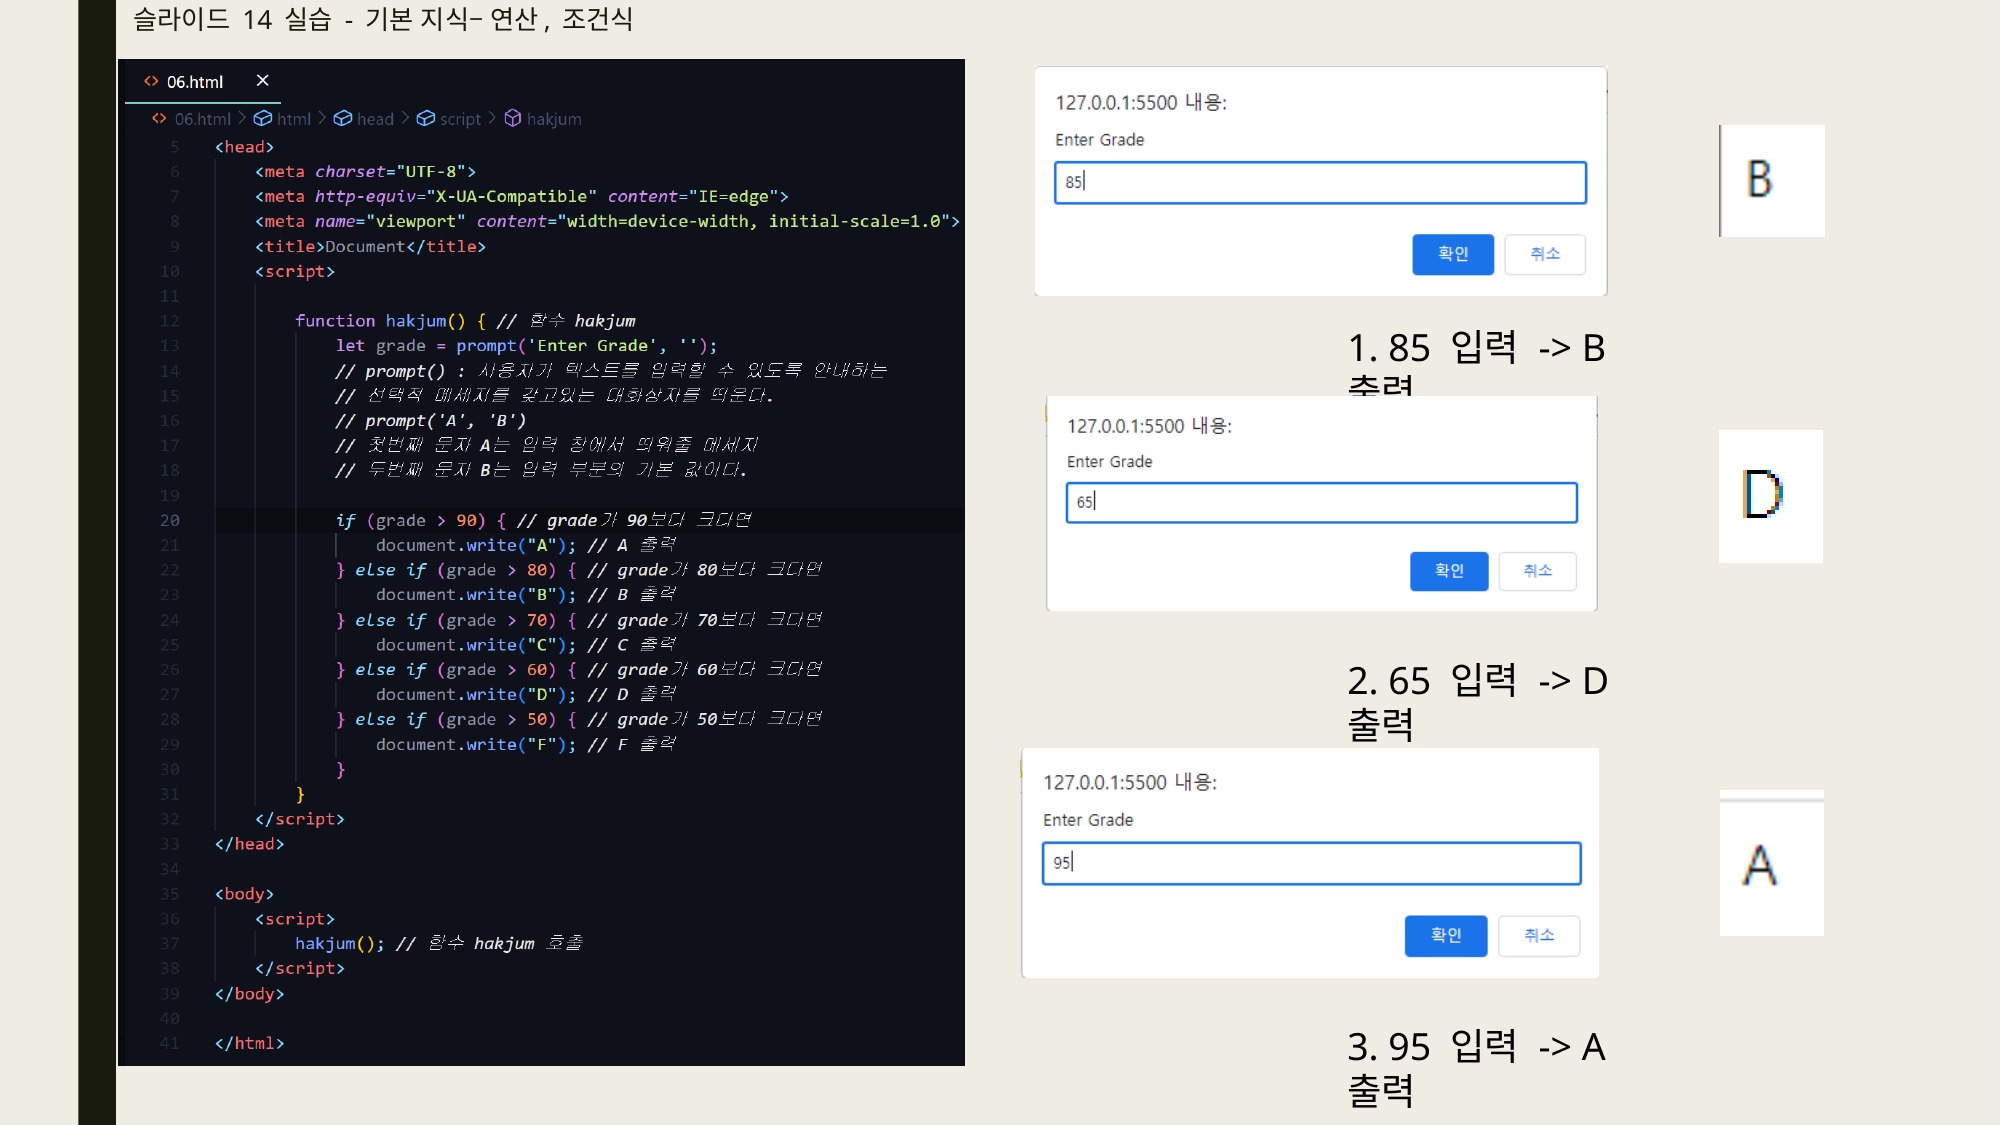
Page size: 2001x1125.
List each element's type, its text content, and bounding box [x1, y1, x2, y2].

picture [118, 59, 965, 1066]
text_box 2. 65 입력 -> D 출력 [1332, 649, 1694, 755]
picture [1020, 748, 1599, 978]
picture [1719, 125, 1825, 237]
title 슬라이드 14 실습 - 기본 지식– 연산, 조건식 [118, 0, 1694, 75]
picture [1035, 66, 1608, 296]
picture [1719, 430, 1823, 563]
text_box 1. 85 입력 -> B 출력 [1332, 316, 1694, 422]
picture [1045, 396, 1598, 612]
text_box 3. 95 입력 -> A 출력 [1332, 1015, 1694, 1121]
picture [1720, 790, 1824, 936]
